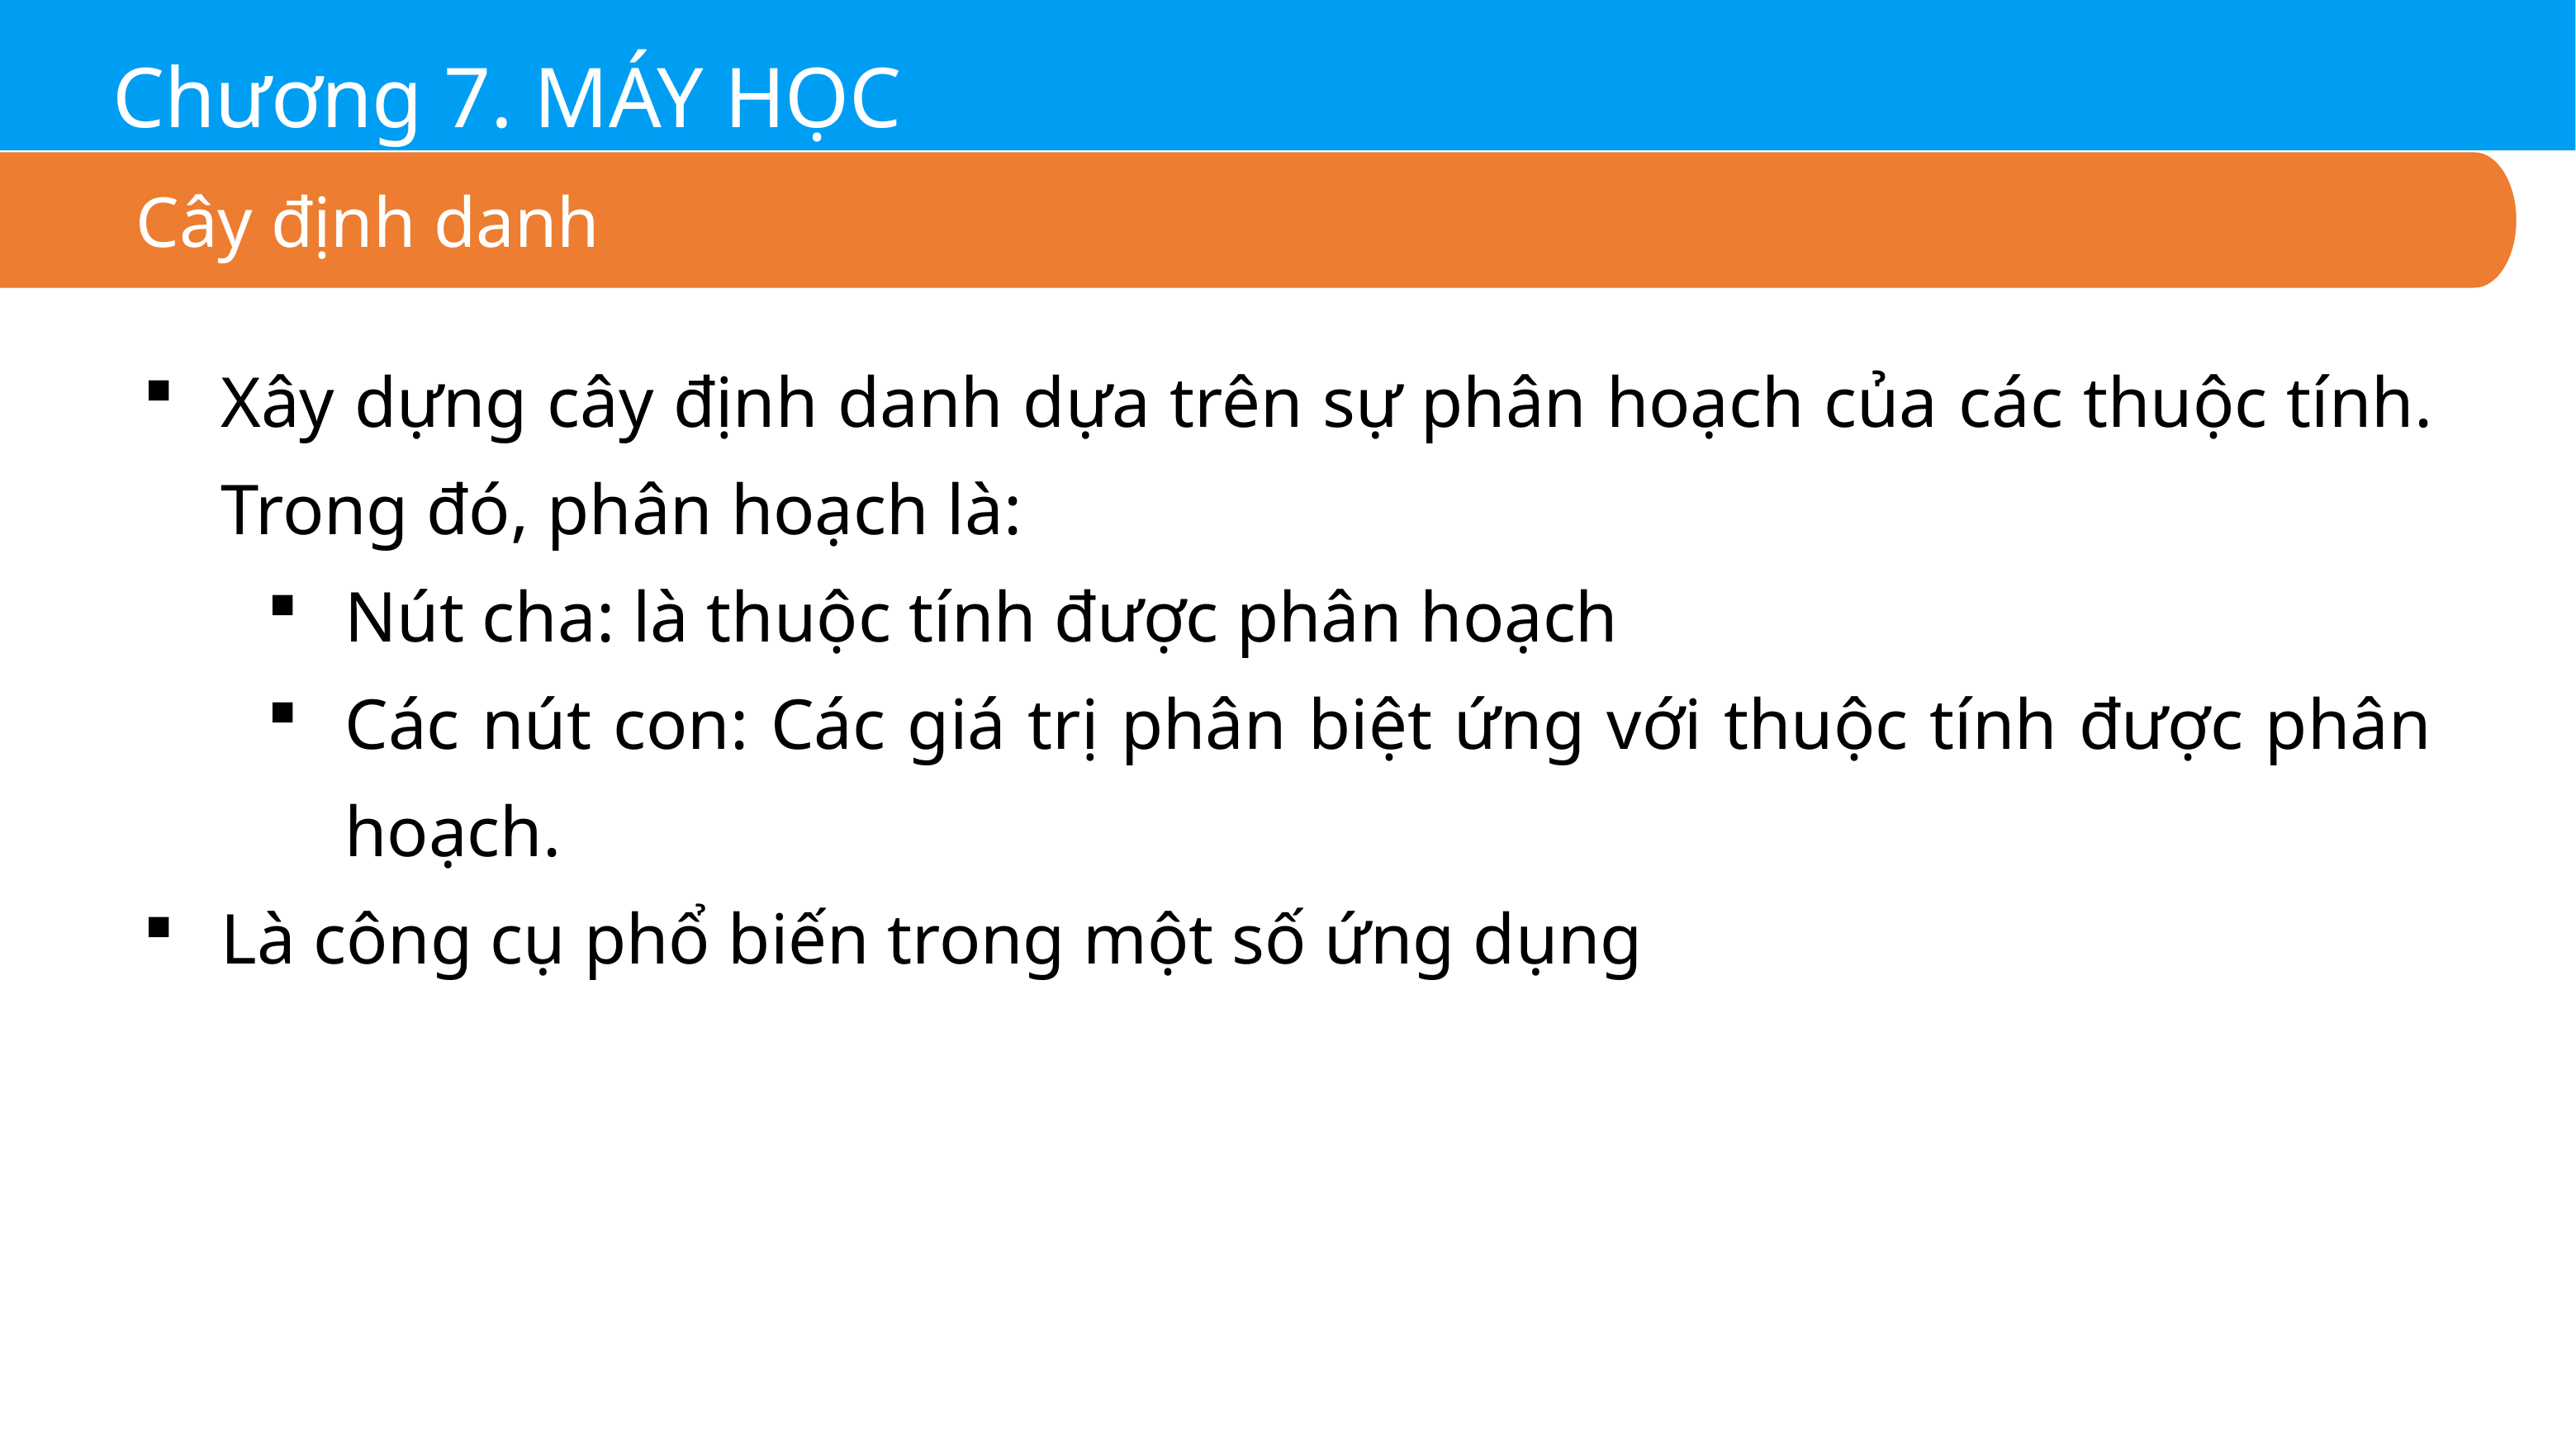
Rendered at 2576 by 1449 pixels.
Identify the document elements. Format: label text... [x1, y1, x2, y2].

text_box Chương 7. MÁY HỌC [111, 43, 2434, 144]
text_box Xây dựng cây định danh dựa trên sự phân hoạch của các thuộc tính. Trong đó, phân hoạch là: Nút cha: là thuộc tính được phân hoạch Các nút con: Các giá trị phân biệt ứng với thuộc tính được phân hoạch. Là công cụ phổ biến trong một số ứng dụng [141, 332, 2434, 978]
text_box Cây định danh [0, 150, 2518, 290]
text_box [0, 0, 2576, 151]
